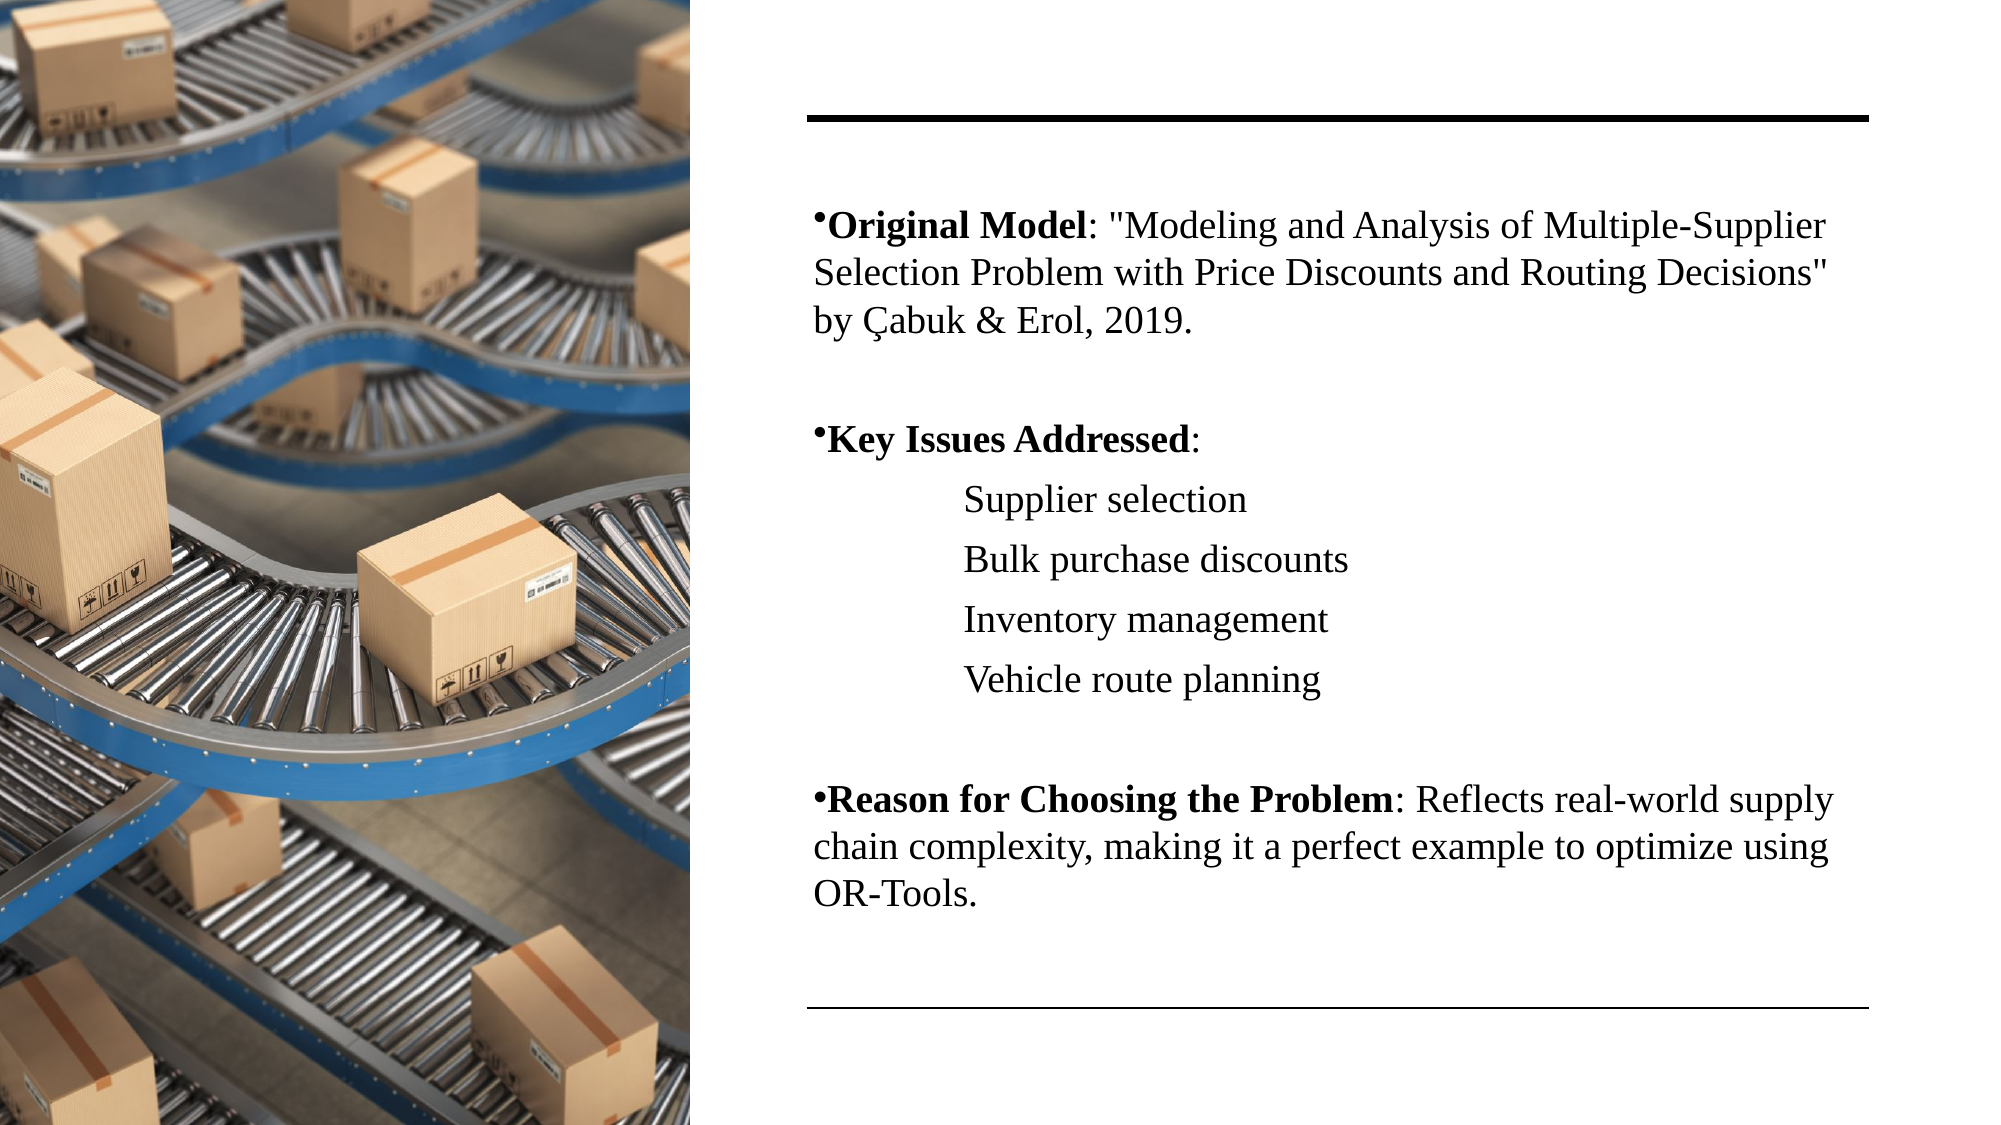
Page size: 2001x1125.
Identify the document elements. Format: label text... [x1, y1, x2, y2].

list Original Model: "Modeling and Analysis of Multiple-Supplier Selection Problem with Price Discounts and Routing Decisions" by Çabuk & Erol, 2019. Key Issues Addressed: Supplier selection Bulk purchase discounts Inventory management Vehicle route planning Reason for Choosing the Problem: Reflects real-world supply chain complexity, making it a perfect example to optimize using OR-Tools. [798, 191, 1886, 978]
text_box [690, 0, 2000, 1125]
picture [0, 0, 690, 1125]
